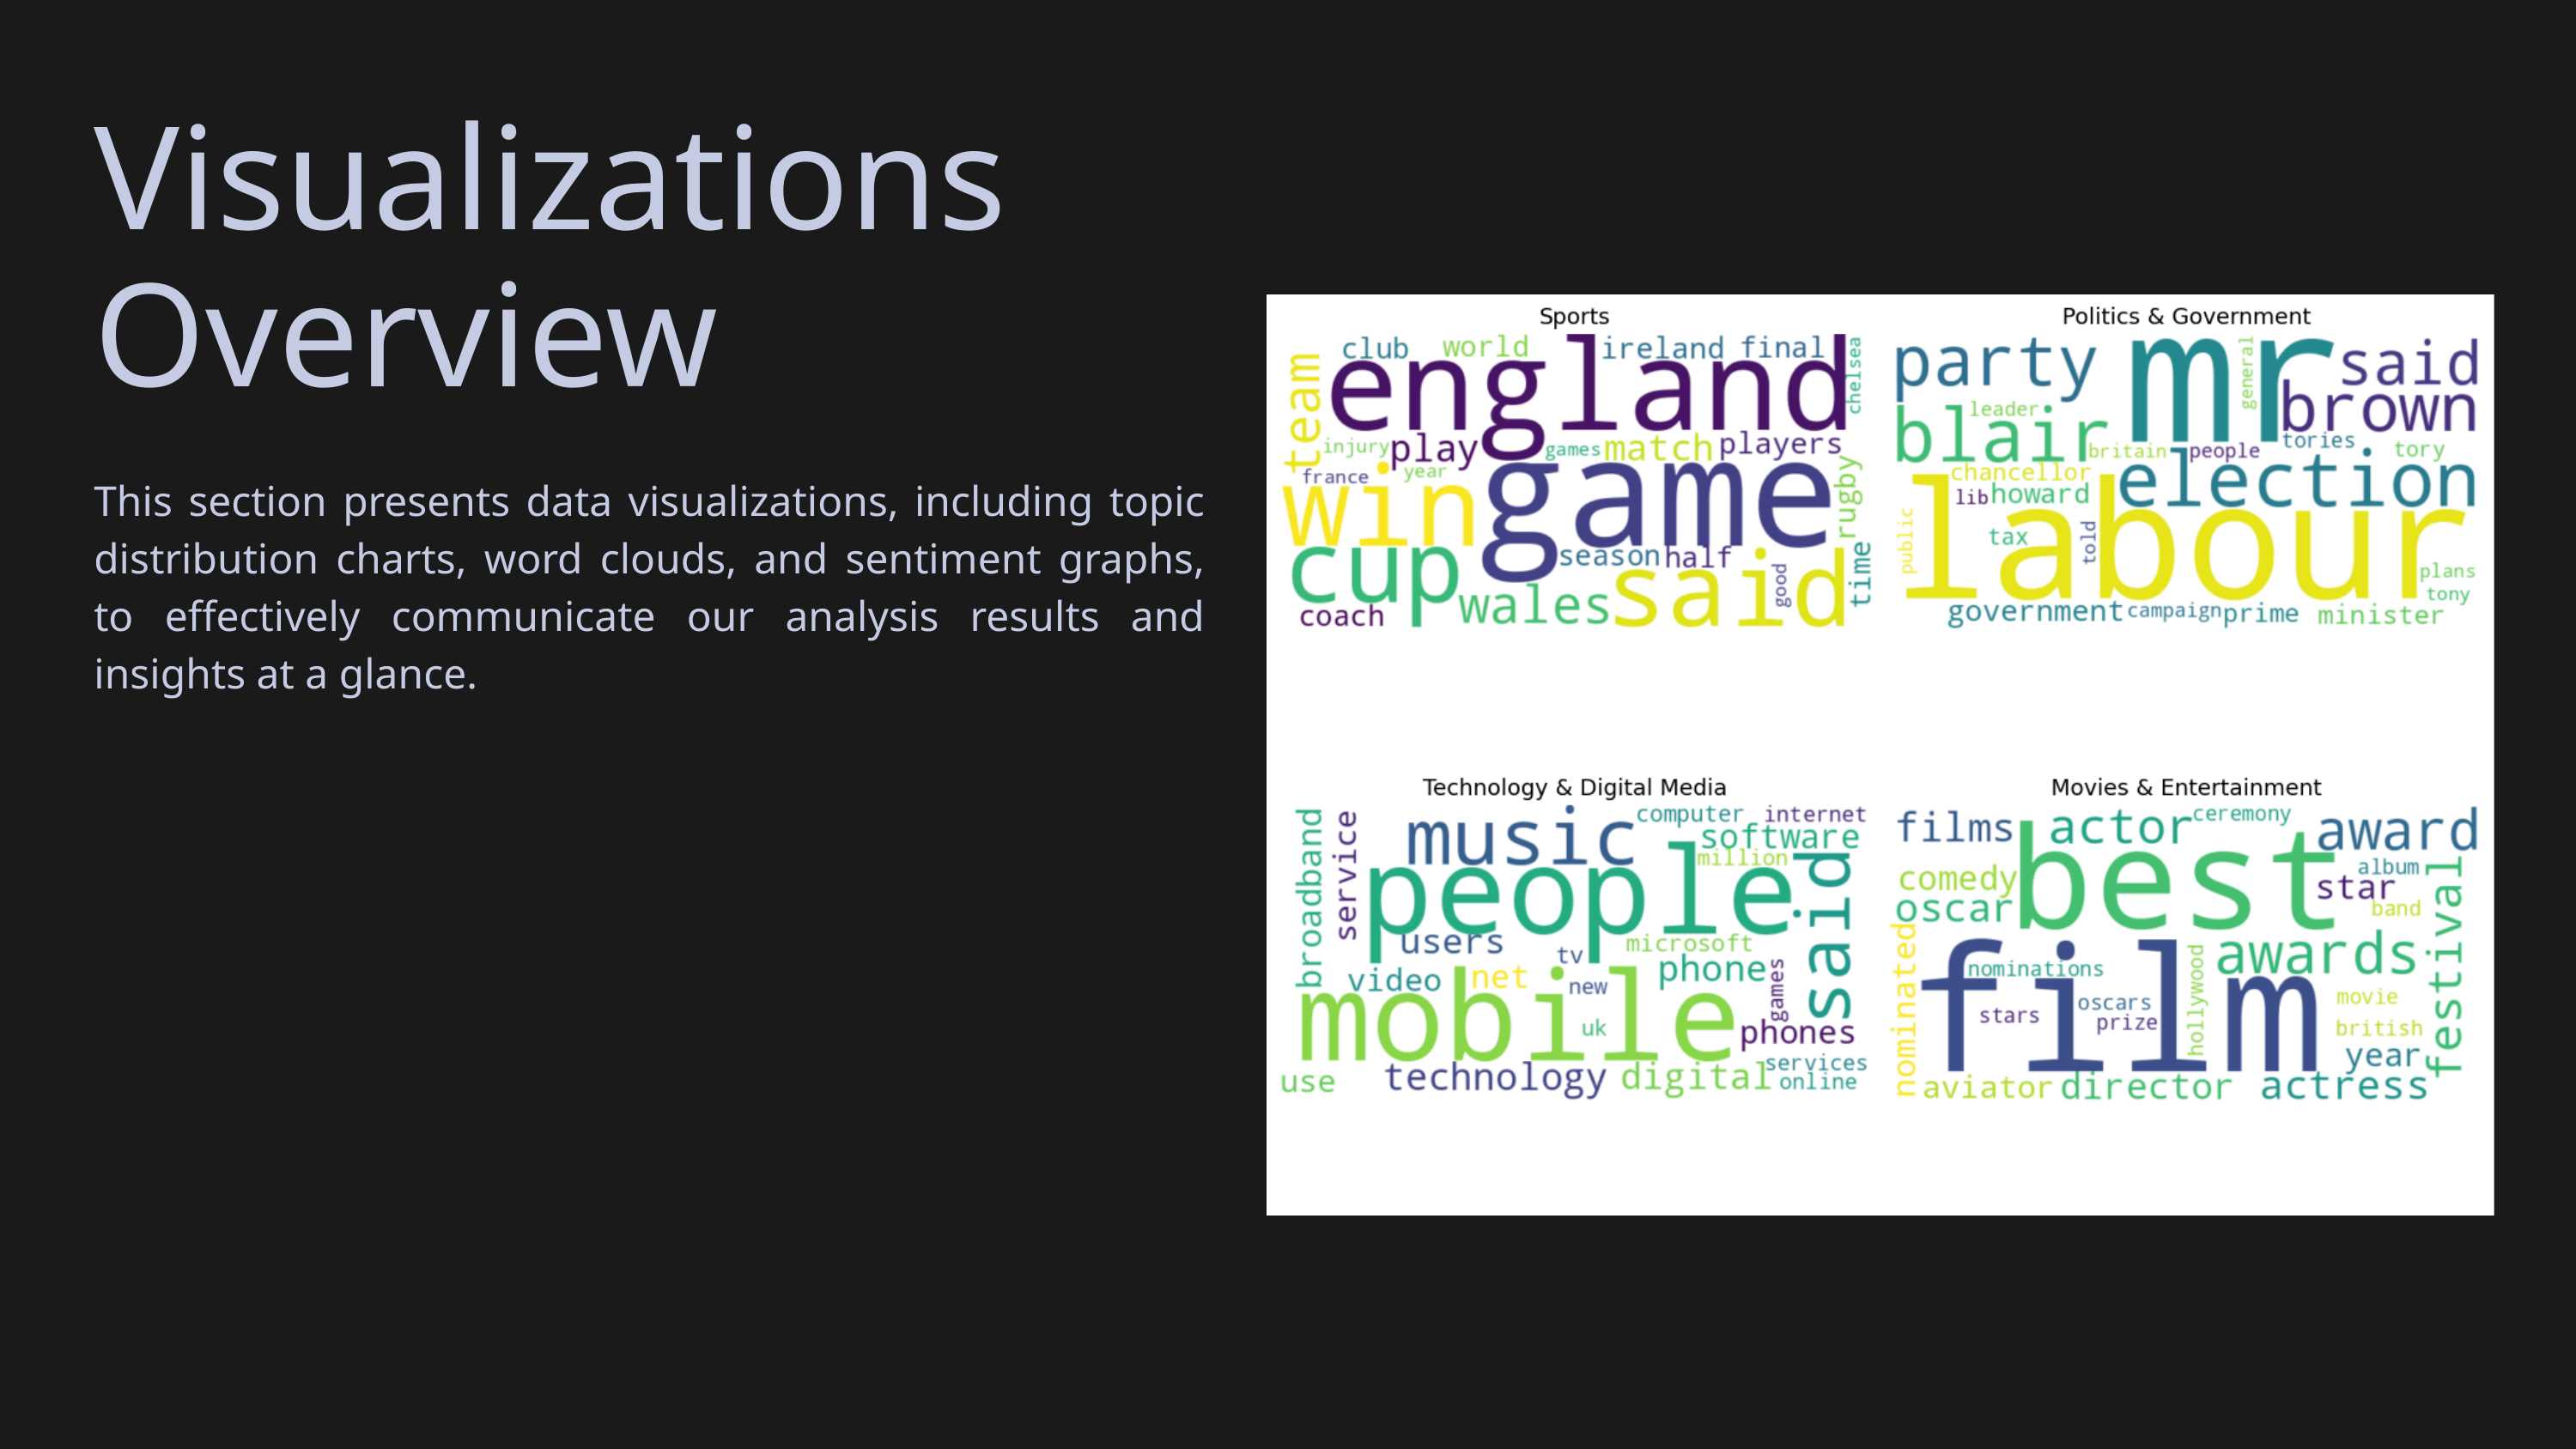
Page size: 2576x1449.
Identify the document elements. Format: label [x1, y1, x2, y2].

text_box [94, 94, 1267, 690]
text_box [1266, 294, 2494, 1216]
